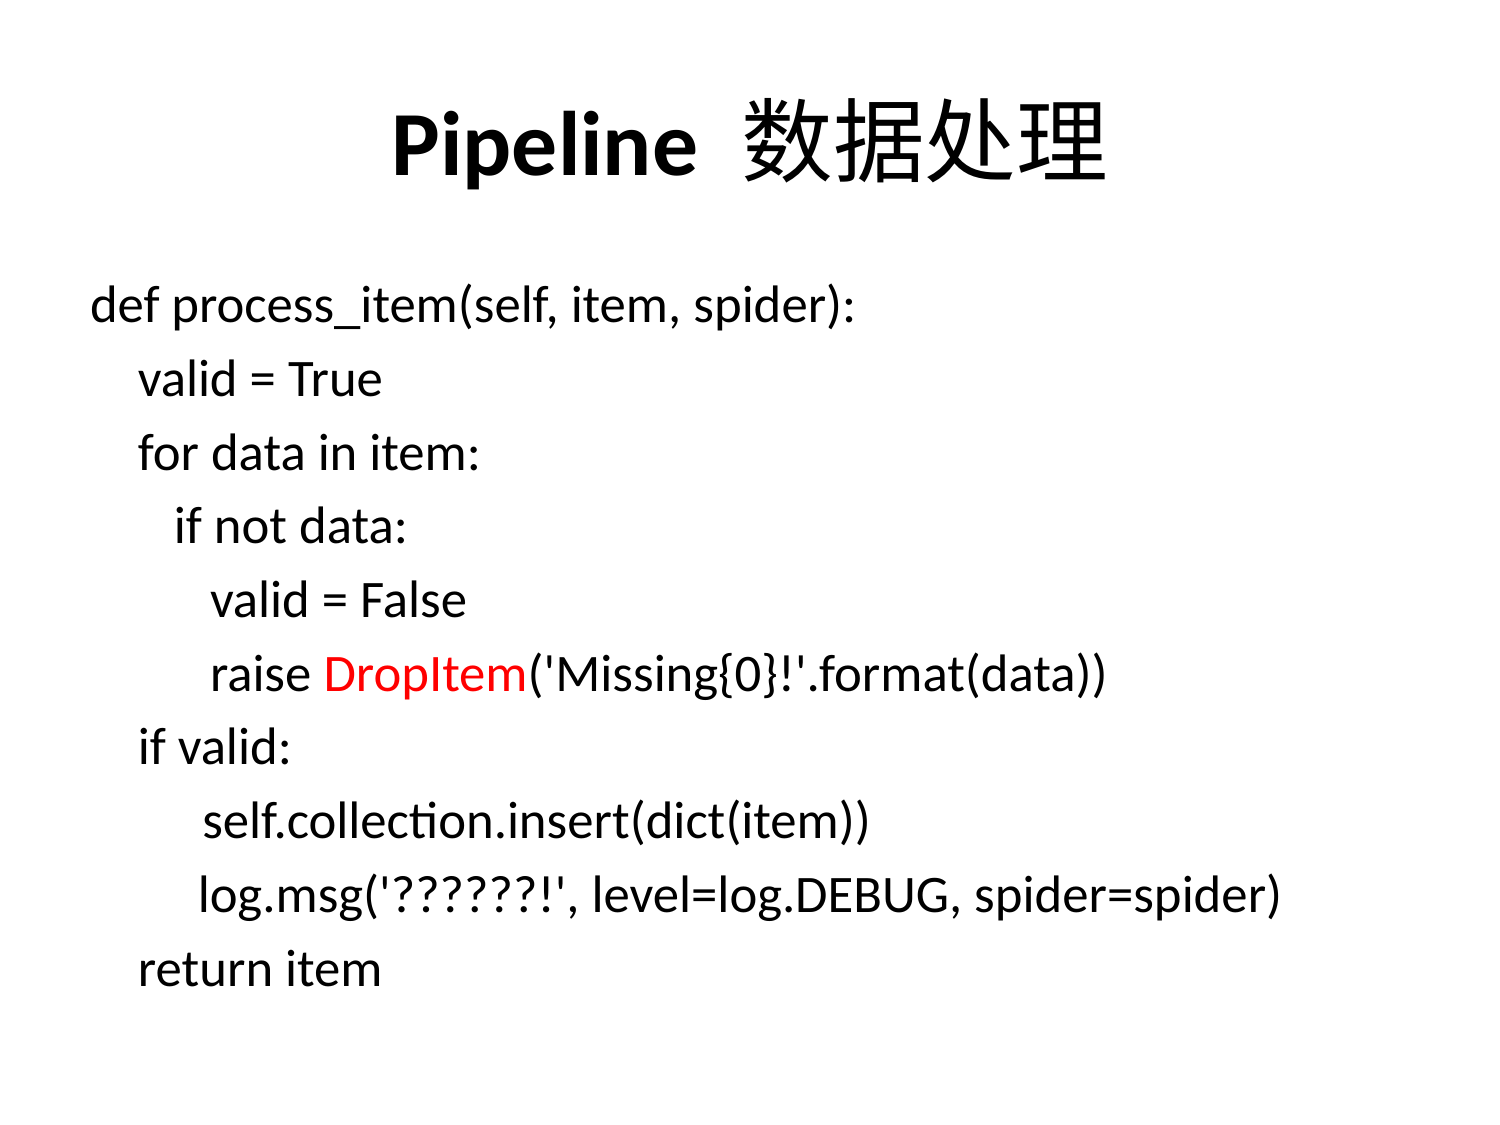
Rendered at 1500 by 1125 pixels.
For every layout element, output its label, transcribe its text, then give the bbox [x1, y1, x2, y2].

list def process_item(self, item, spider): valid = True for data in item: if not data: valid = False raise DropItem('Missing{0}!'.format(data)) if valid: self.collection.insert(dict(item)) log.msg('??????!', level=log.DEBUG, spider=spider) return item [75, 262, 1425, 1005]
title Pipeline 数据处理 [75, 45, 1425, 233]
